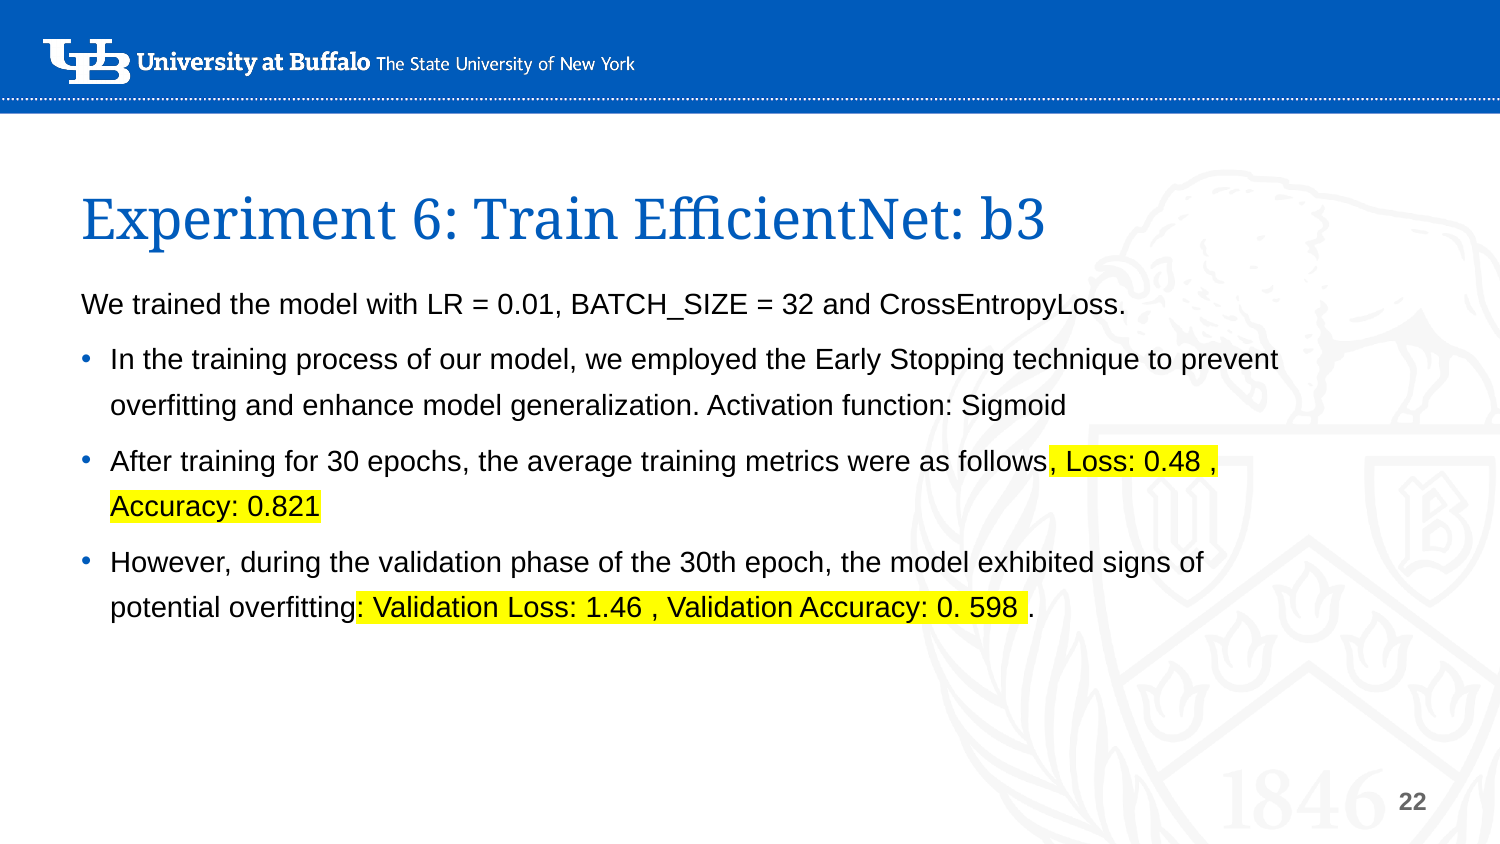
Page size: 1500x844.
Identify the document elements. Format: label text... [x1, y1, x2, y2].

picture [0, 0, 1500, 844]
title Experiment 6: Train EfficientNet: b3 [69, 105, 1324, 258]
footer ‹#› [931, 777, 1439, 823]
list We trained the model with LR = 0.01, BATCH_SIZE = 32 and CrossEntropyLoss. In the training process of our model, we employed the Early Stopping technique to prevent overfitting and enhance model generalization. Activation function: Sigmoid After training for 30 epochs, the average training metrics were as follows, Loss: 0.48 , Accuracy: 0.821 However, during the validation phase of the 30th epoch, the model exhibited signs of potential overfitting: Validation Loss: 1.46 , Validation Accuracy: 0. 598 . [69, 268, 1324, 758]
